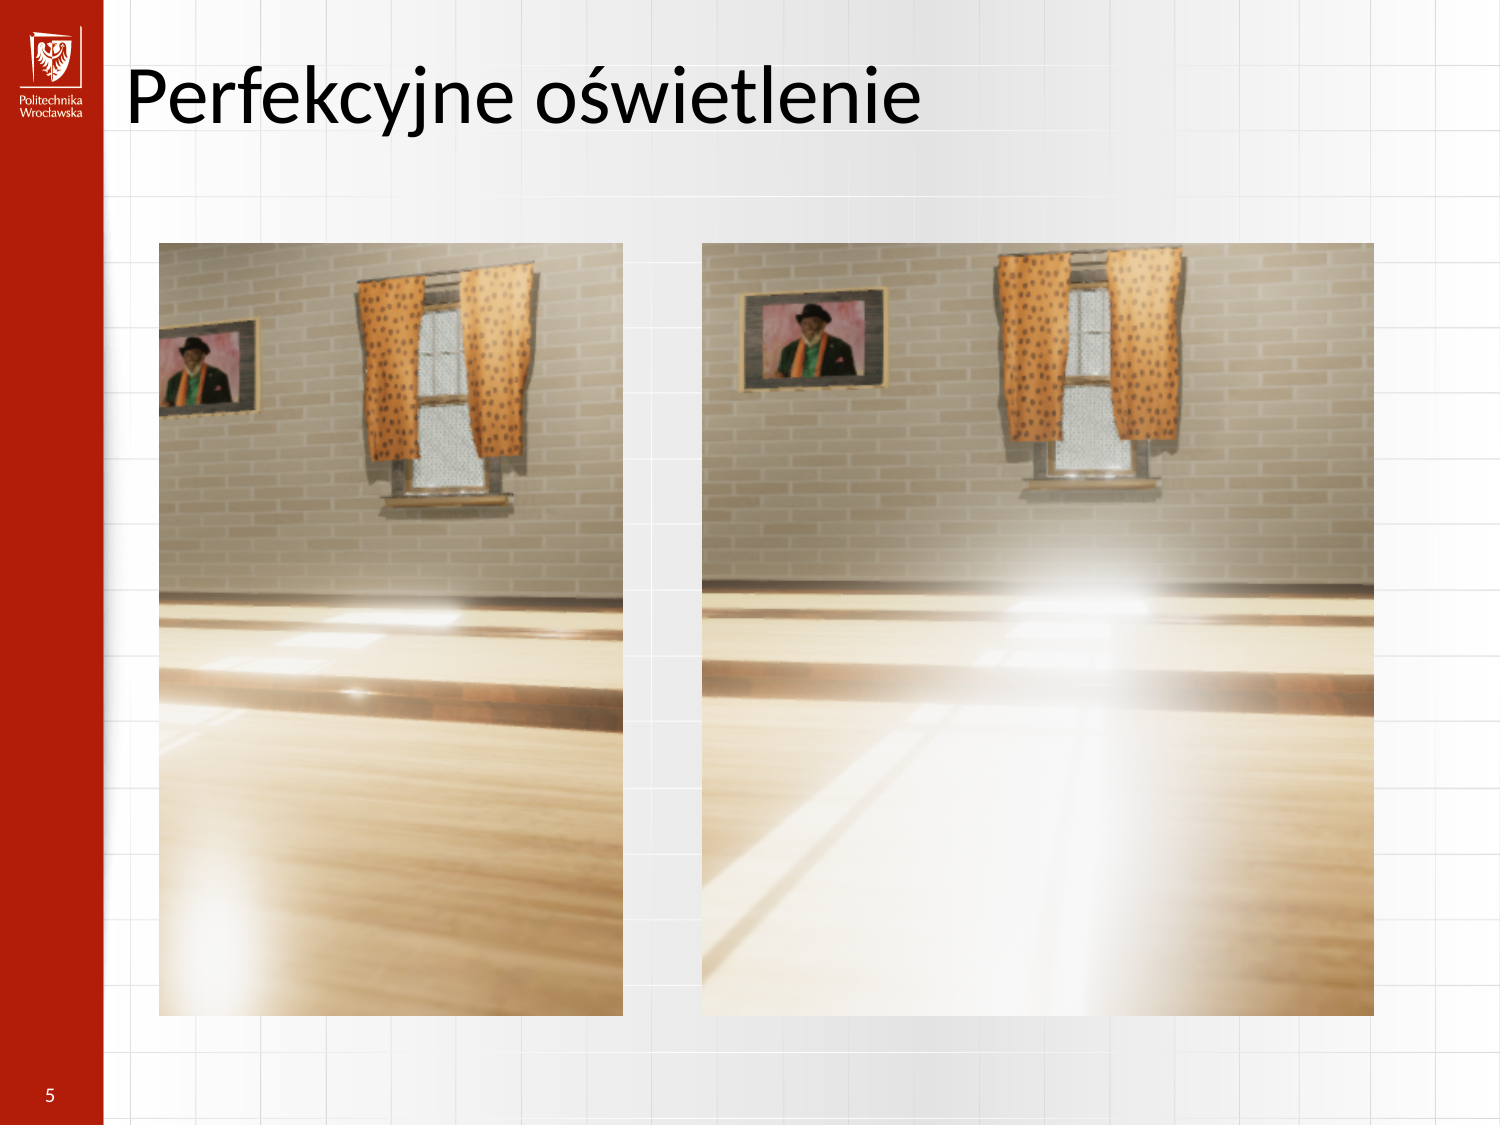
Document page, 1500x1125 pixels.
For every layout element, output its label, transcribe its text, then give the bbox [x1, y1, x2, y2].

picture [0, 0, 1500, 1125]
list Perfekcyjne oświetlenie [125, 19, 1485, 161]
